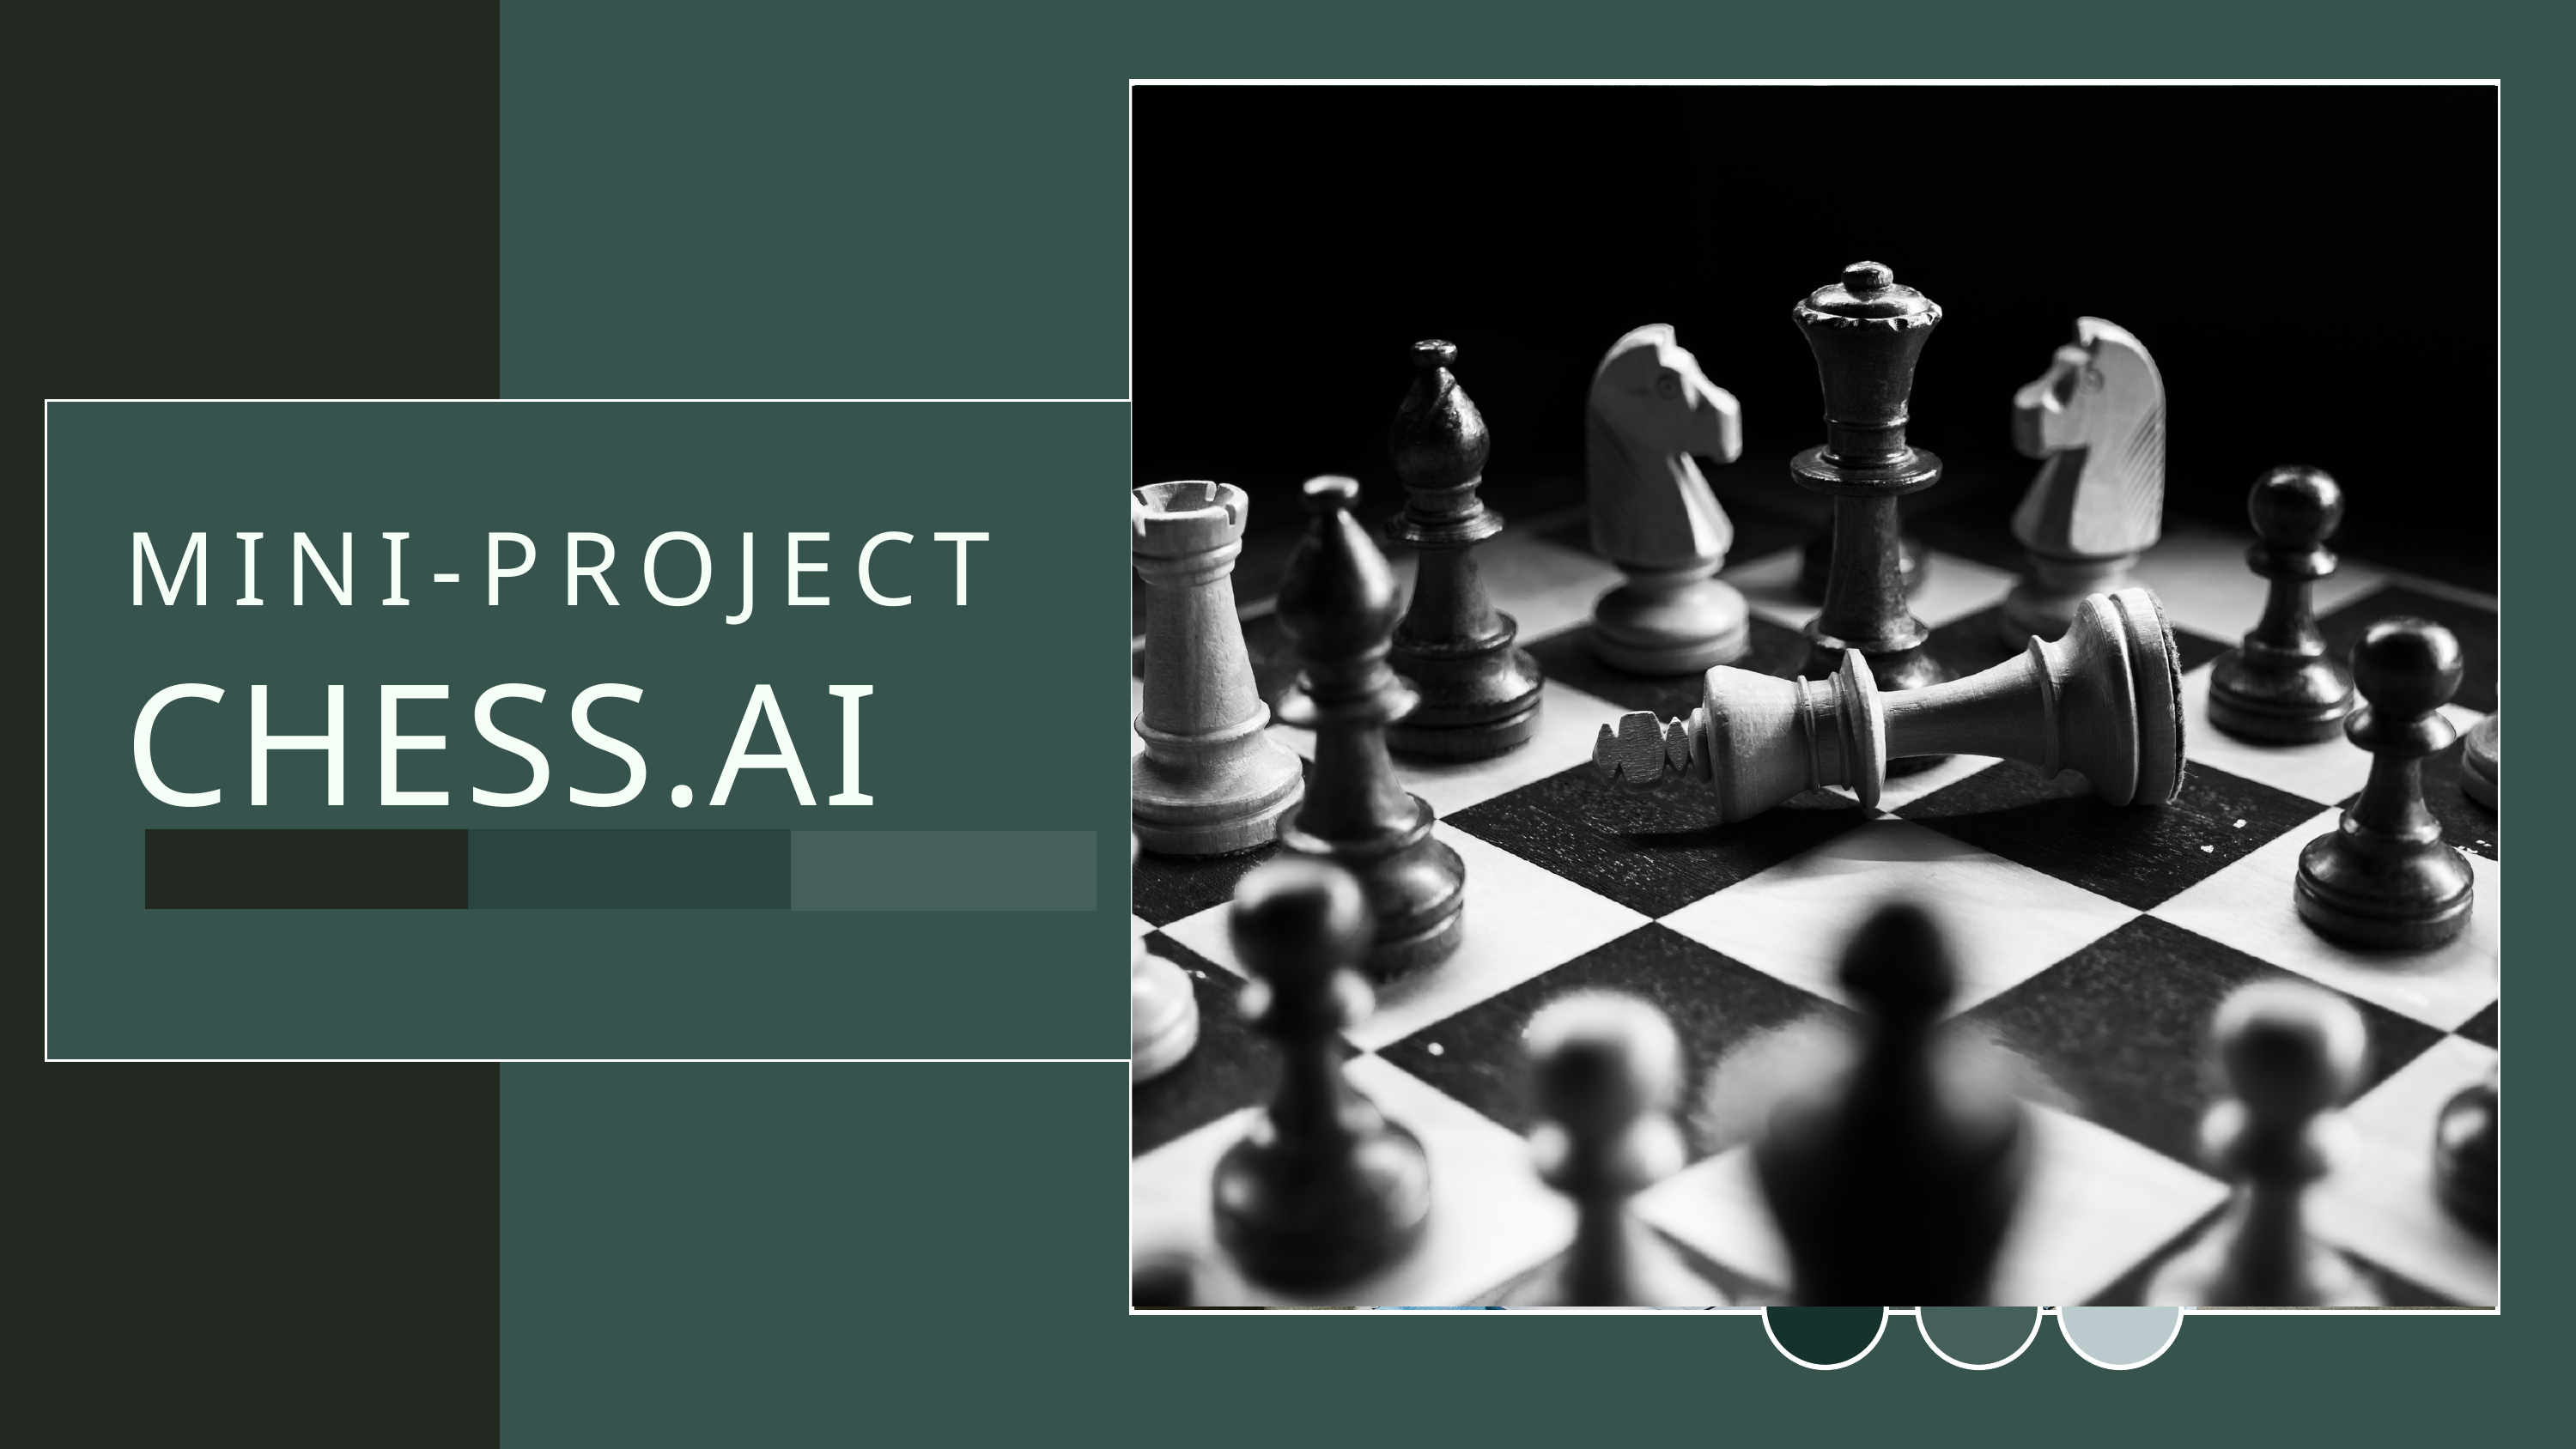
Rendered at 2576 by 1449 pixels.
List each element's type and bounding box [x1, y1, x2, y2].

text_box [2185, 1307, 2498, 1313]
text_box [45, 400, 1133, 1061]
text_box [468, 828, 792, 909]
text_box [1132, 86, 2498, 1307]
text_box [1132, 1307, 1759, 1313]
text_box [2045, 1307, 2054, 1313]
text_box [1891, 1307, 1913, 1313]
text_box [1132, 82, 2498, 86]
text_box [1763, 1244, 1887, 1368]
text_box [2058, 1244, 2182, 1368]
text_box [790, 831, 1097, 912]
text_box [144, 828, 466, 909]
text_box [1917, 1244, 2041, 1368]
text_box [0, 0, 501, 1449]
